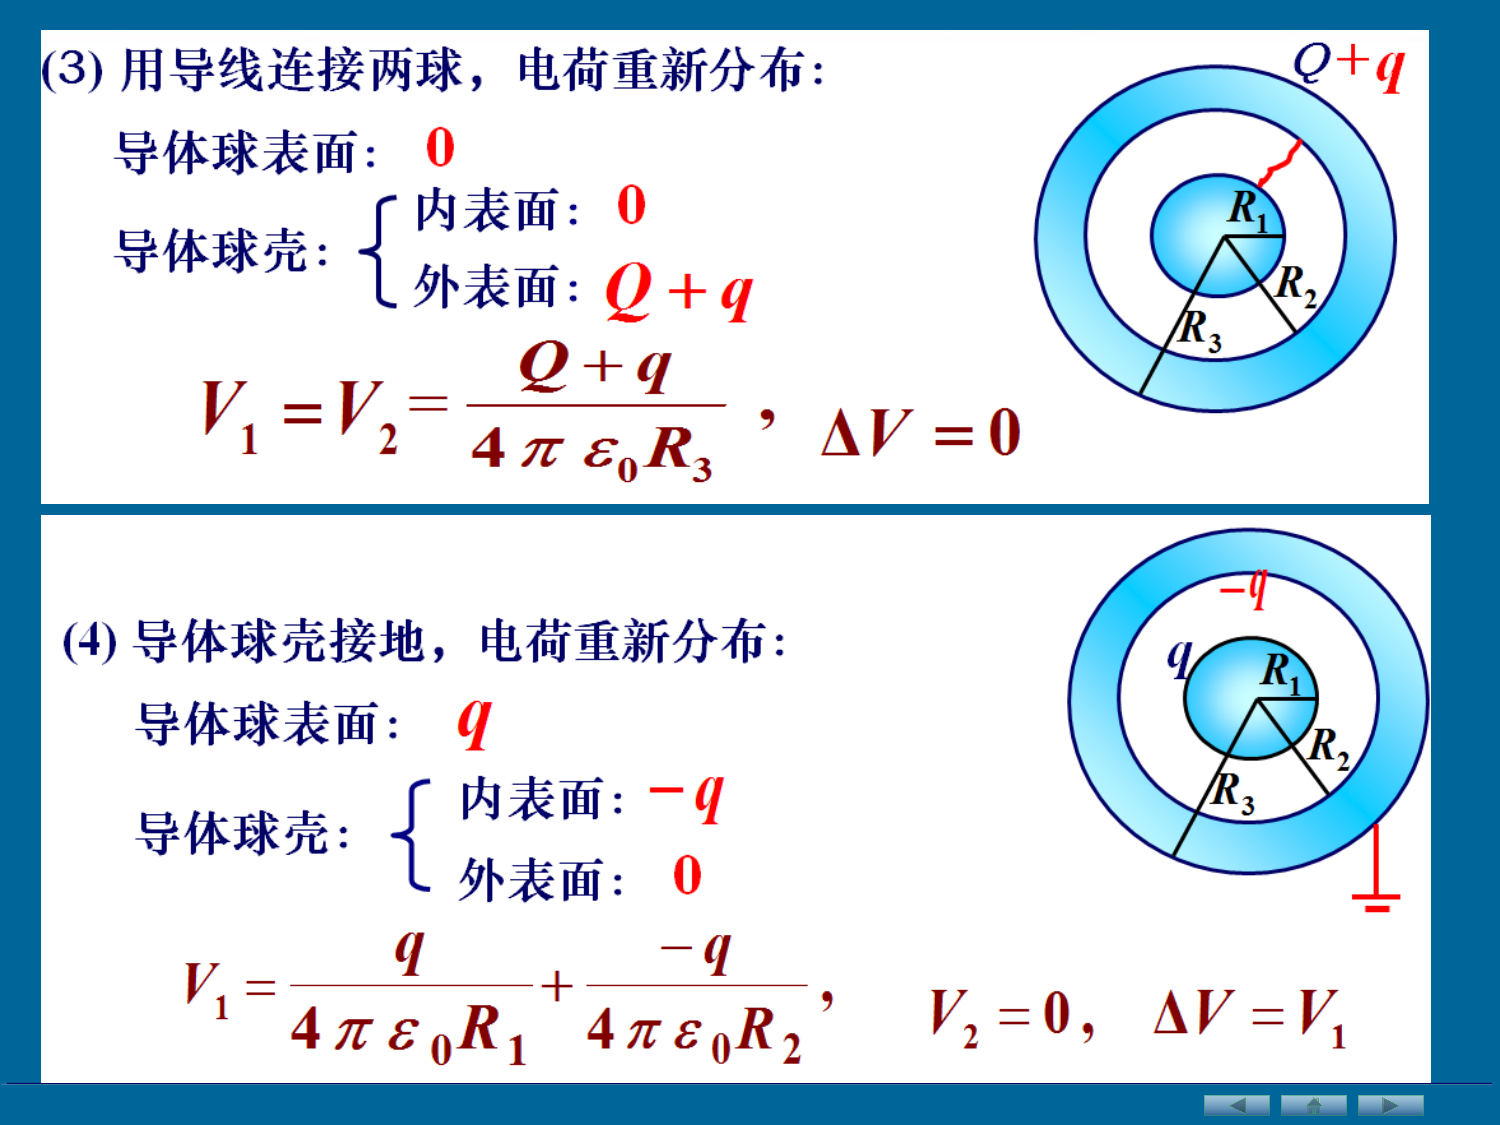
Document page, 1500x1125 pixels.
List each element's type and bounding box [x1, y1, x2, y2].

picture [42, 31, 1428, 503]
picture [42, 516, 1430, 1083]
